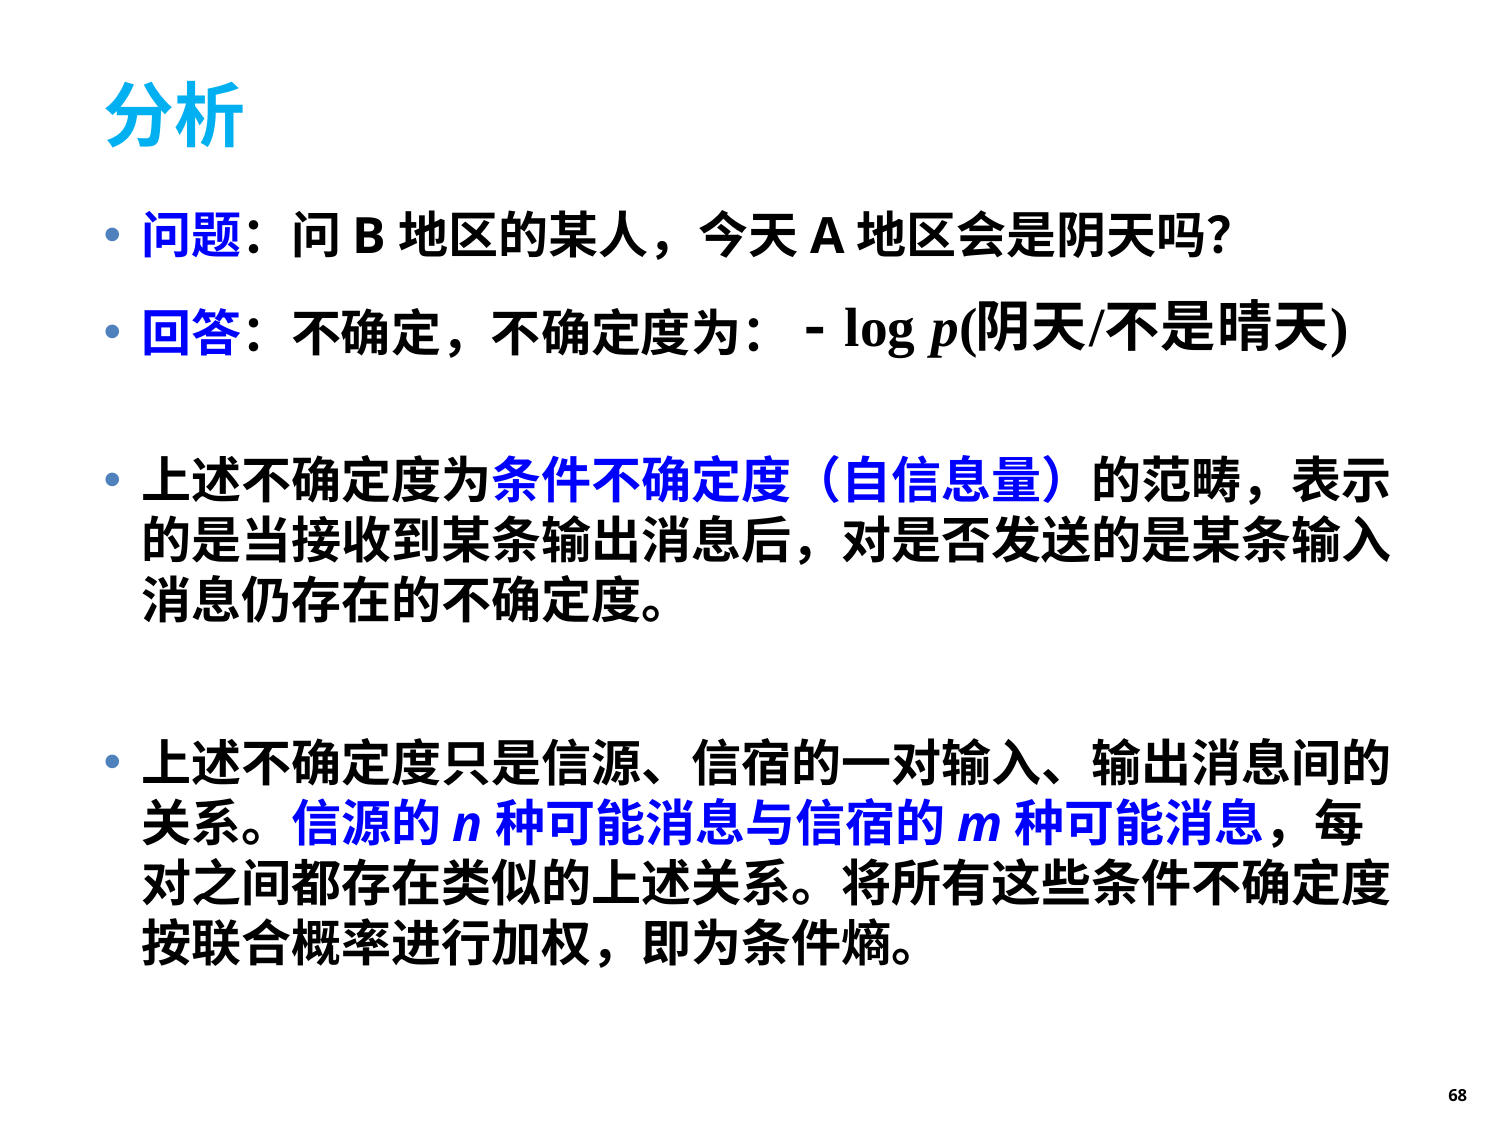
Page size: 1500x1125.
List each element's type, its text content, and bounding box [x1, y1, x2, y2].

slide_number 68 [1379, 1075, 1483, 1118]
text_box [796, 290, 1356, 370]
title 分析 [88, 30, 1412, 164]
list 问题：问B地区的某人，今天A地区会是阴天吗？ 回答：不确定，不确定度为： 上述不确定度为条件不确定度（自信息量）的范畴，表示的是当接收到某条输出消息后，对是否发送的是某条输入消息仍存在的不确定度。 上述不确定度只是信源、信宿的一对输入、输出消息间的关系。信源的n种可能消息与信宿的m种可能消息，每对之间都存在类似的上述关系。将所有这些条件不确定度按联合概率进行加权，即为条件熵。 [88, 196, 1412, 1024]
